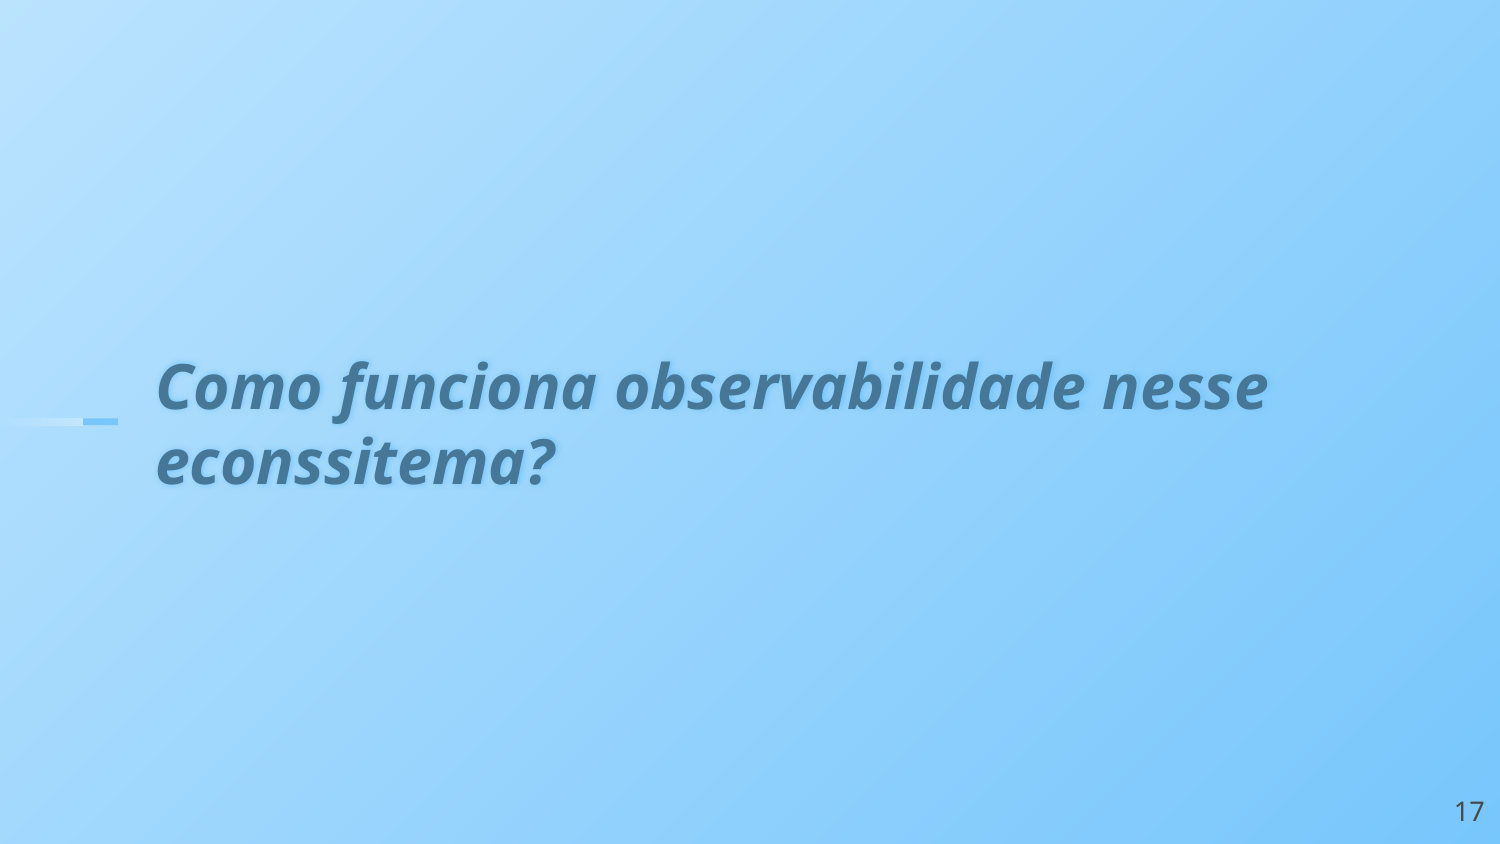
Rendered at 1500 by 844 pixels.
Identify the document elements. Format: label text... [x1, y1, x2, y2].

slide_number ‹#› [1426, 779, 1500, 837]
list Como funciona observabilidade nesse econssitema? [140, 354, 1329, 490]
